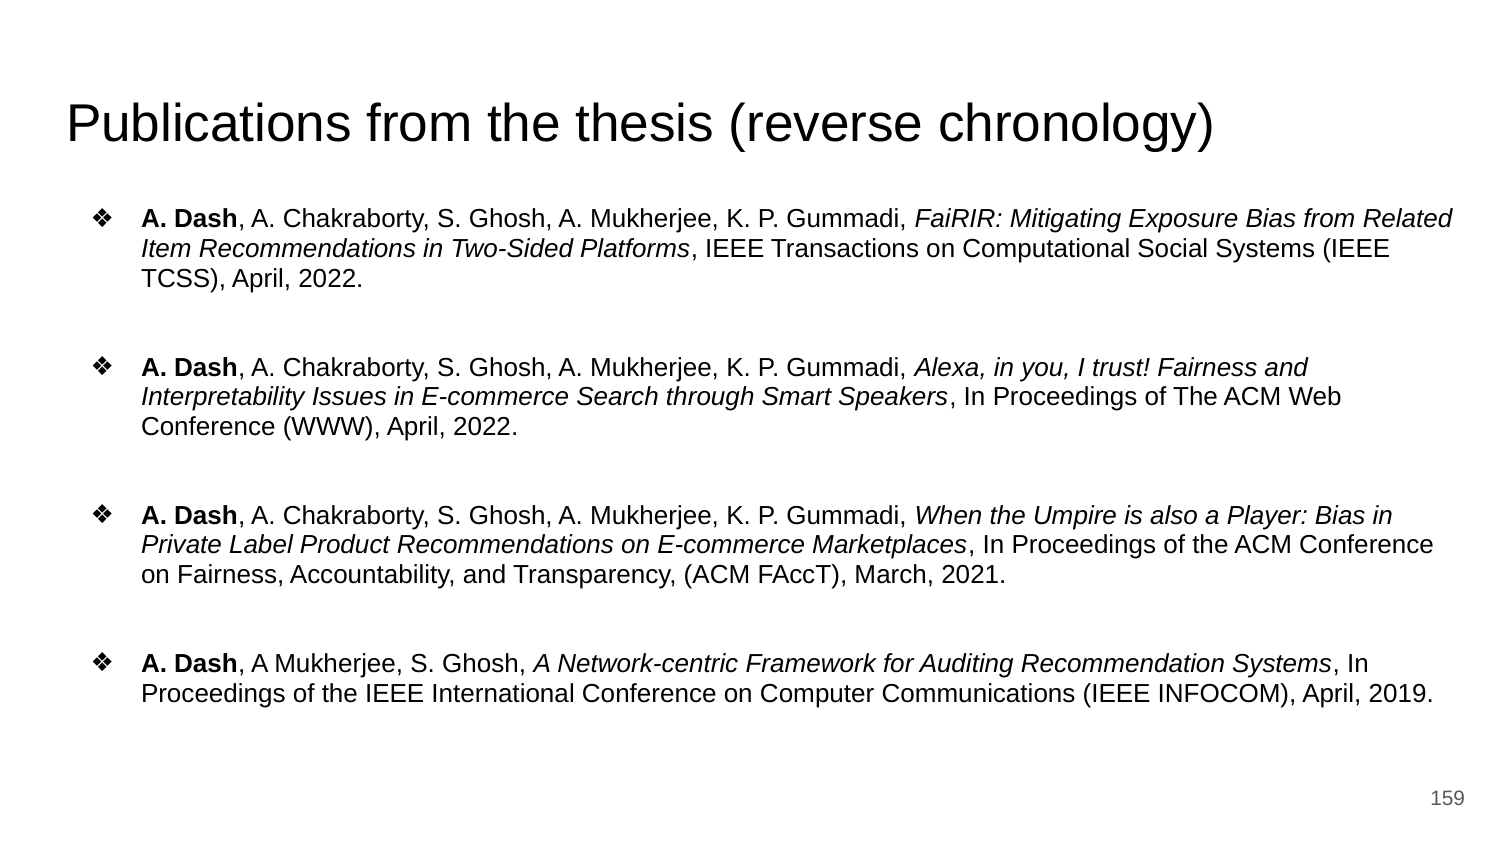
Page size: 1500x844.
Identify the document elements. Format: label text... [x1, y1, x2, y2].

slide_number ‹#› [1389, 764, 1480, 830]
title Publications from the thesis (reverse chronology) [51, 72, 1449, 167]
list A. Dash, A. Chakraborty, S. Ghosh, A. Mukherjee, K. P. Gummadi, FaiRIR: Mitigating Exposure Bias from Related Item Recommendations in Two-Sided Platforms, IEEE Transactions on Computational Social Systems (IEEE TCSS), April, 2022. A. Dash, A. Chakraborty, S. Ghosh, A. Mukherjee, K. P. Gummadi, Alexa, in you, I trust! Fairness and Interpretability Issues in E-commerce Search through Smart Speakers, In Proceedings of The ACM Web Conference (WWW), April, 2022. A. Dash, A. Chakraborty, S. Ghosh, A. Mukherjee, K. P. Gummadi, When the Umpire is also a Player: Bias in Private Label Product Recommendations on E-commerce Marketplaces, In Proceedings of the ACM Conference on Fairness, Accountability, and Transparency, (ACM FAccT), March, 2021. A. Dash, A Mukherjee, S. Ghosh, A Network-centric Framework for Auditing Recommendation Systems, In Proceedings of the IEEE International Conference on Computer Communications (IEEE INFOCOM), April, 2019. [51, 189, 1482, 750]
